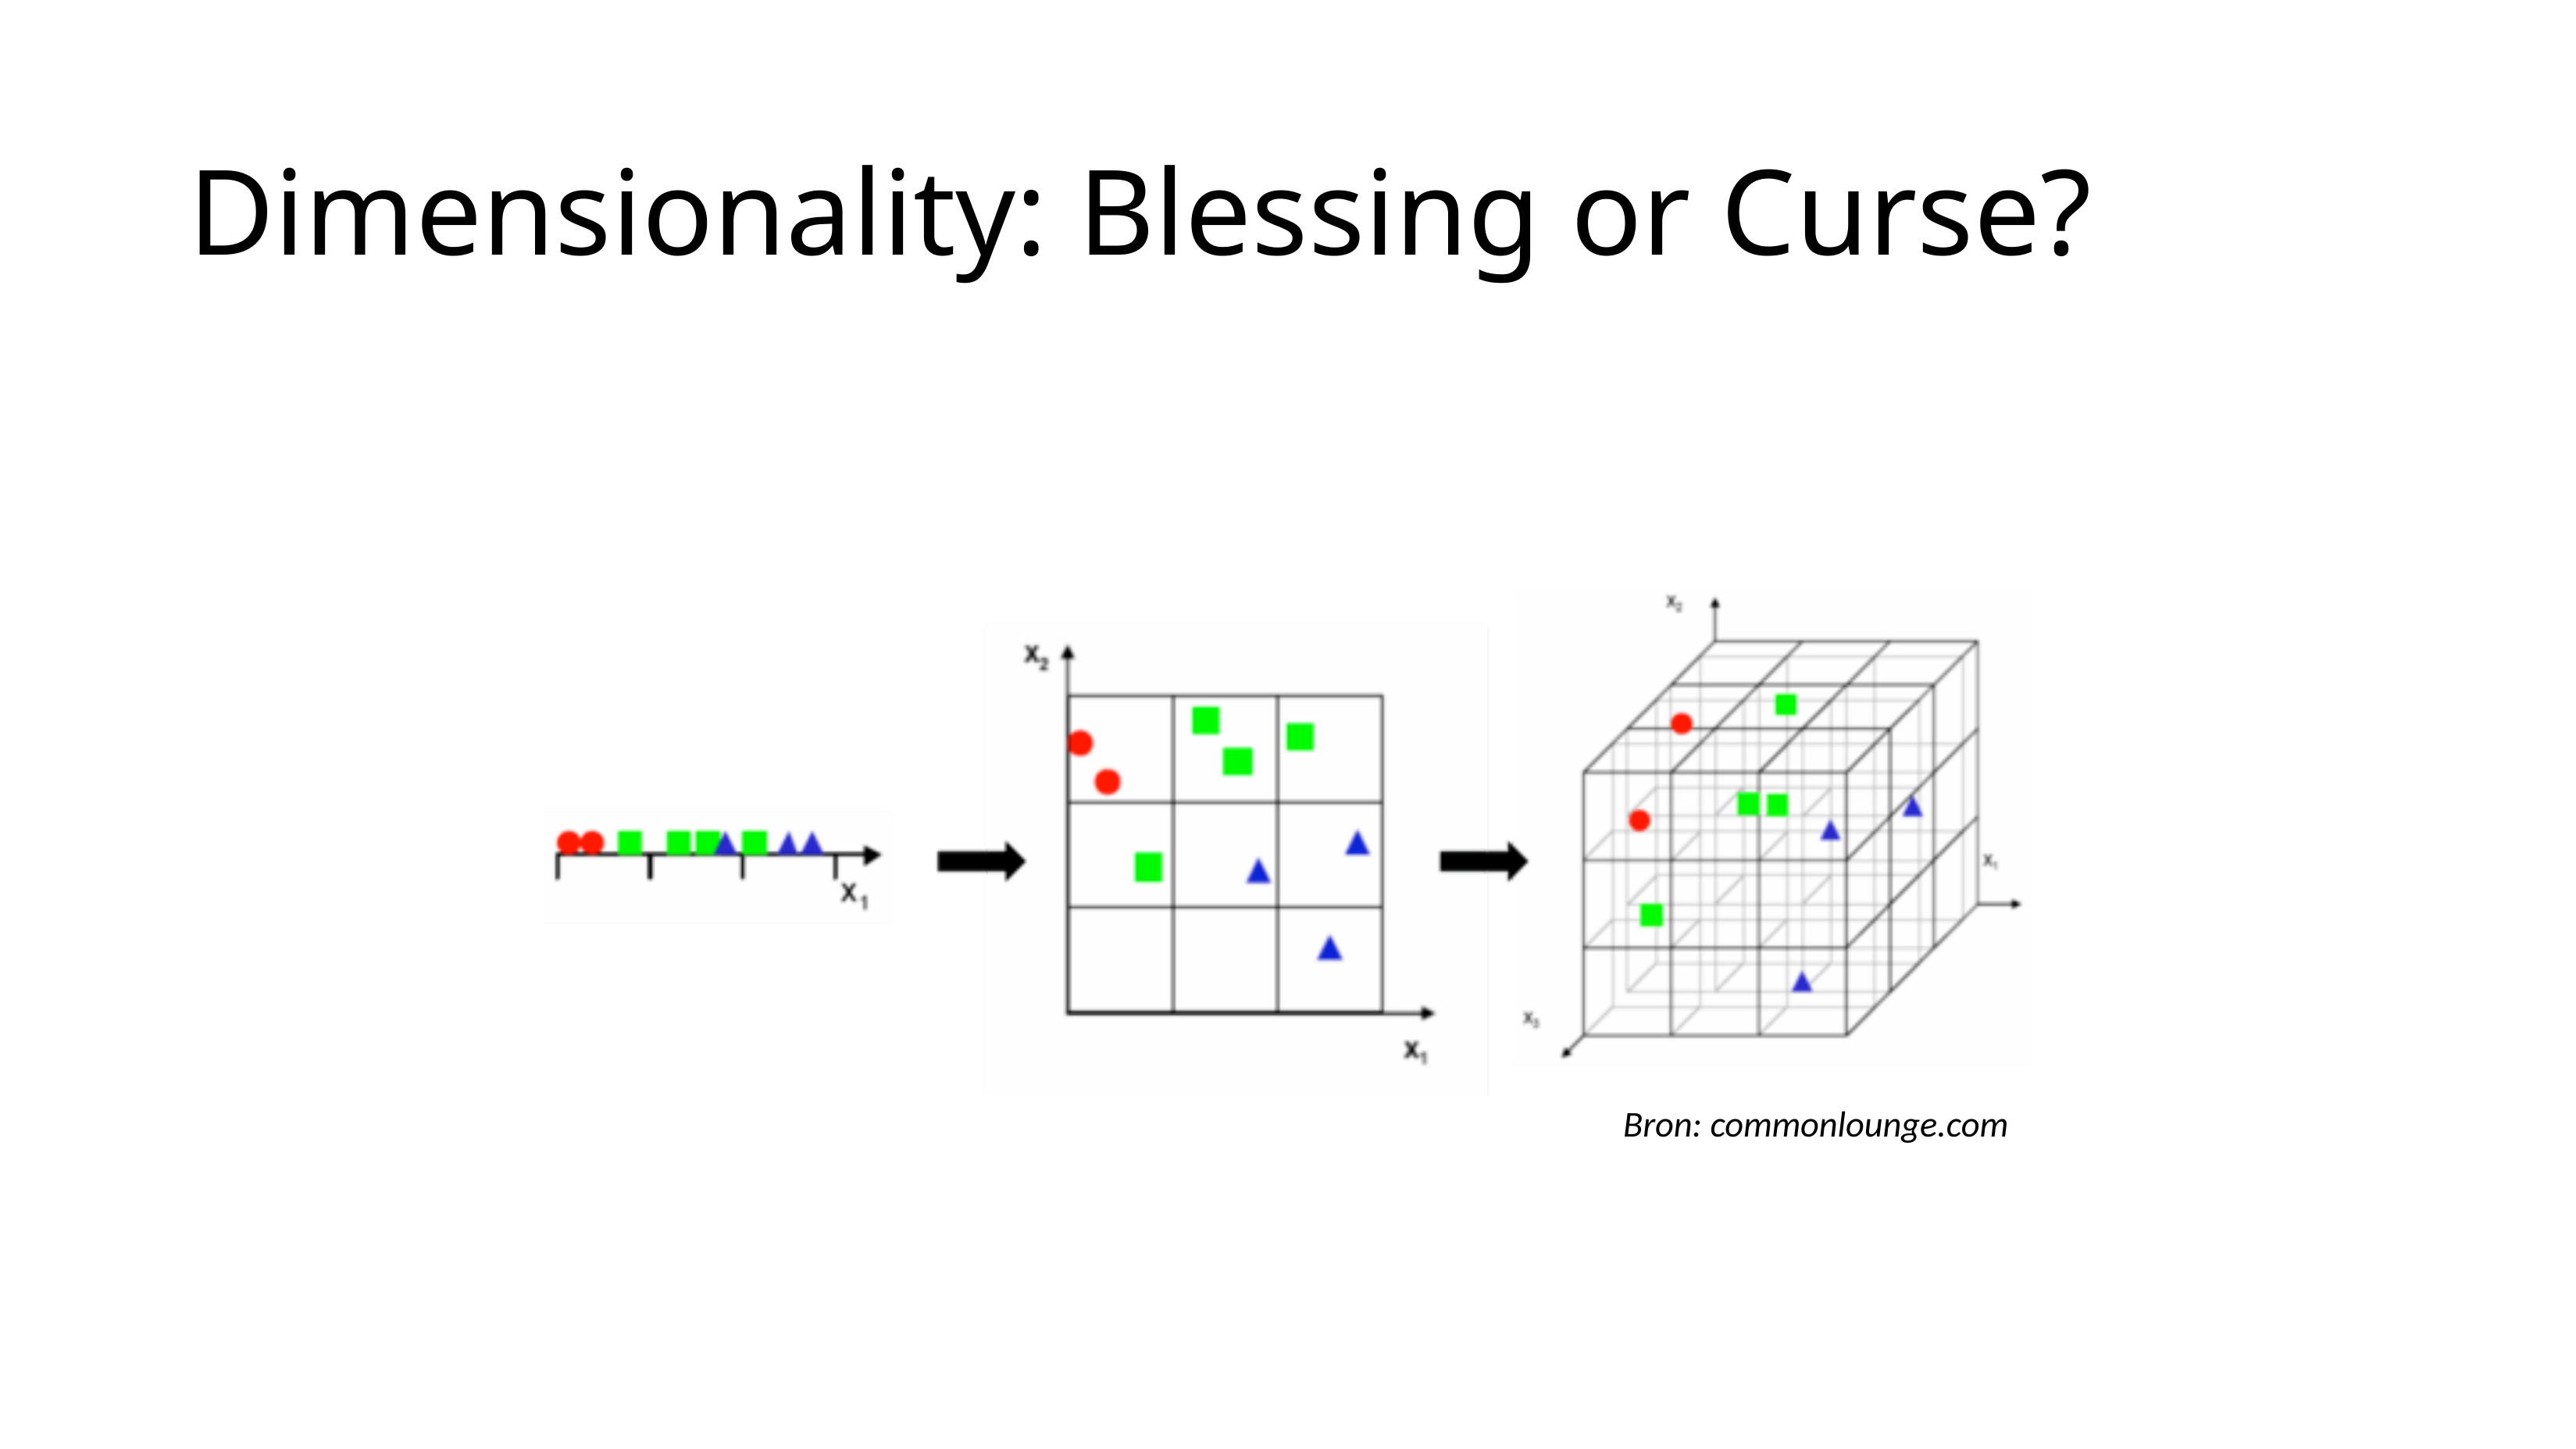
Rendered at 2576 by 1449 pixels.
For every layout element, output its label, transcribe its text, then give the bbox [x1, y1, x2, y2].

title Dimensionality: Blessing or Curse? [177, 77, 2399, 358]
picture [544, 591, 2032, 1096]
text_box Bron: commonlounge.com [1611, 1096, 2032, 1151]
